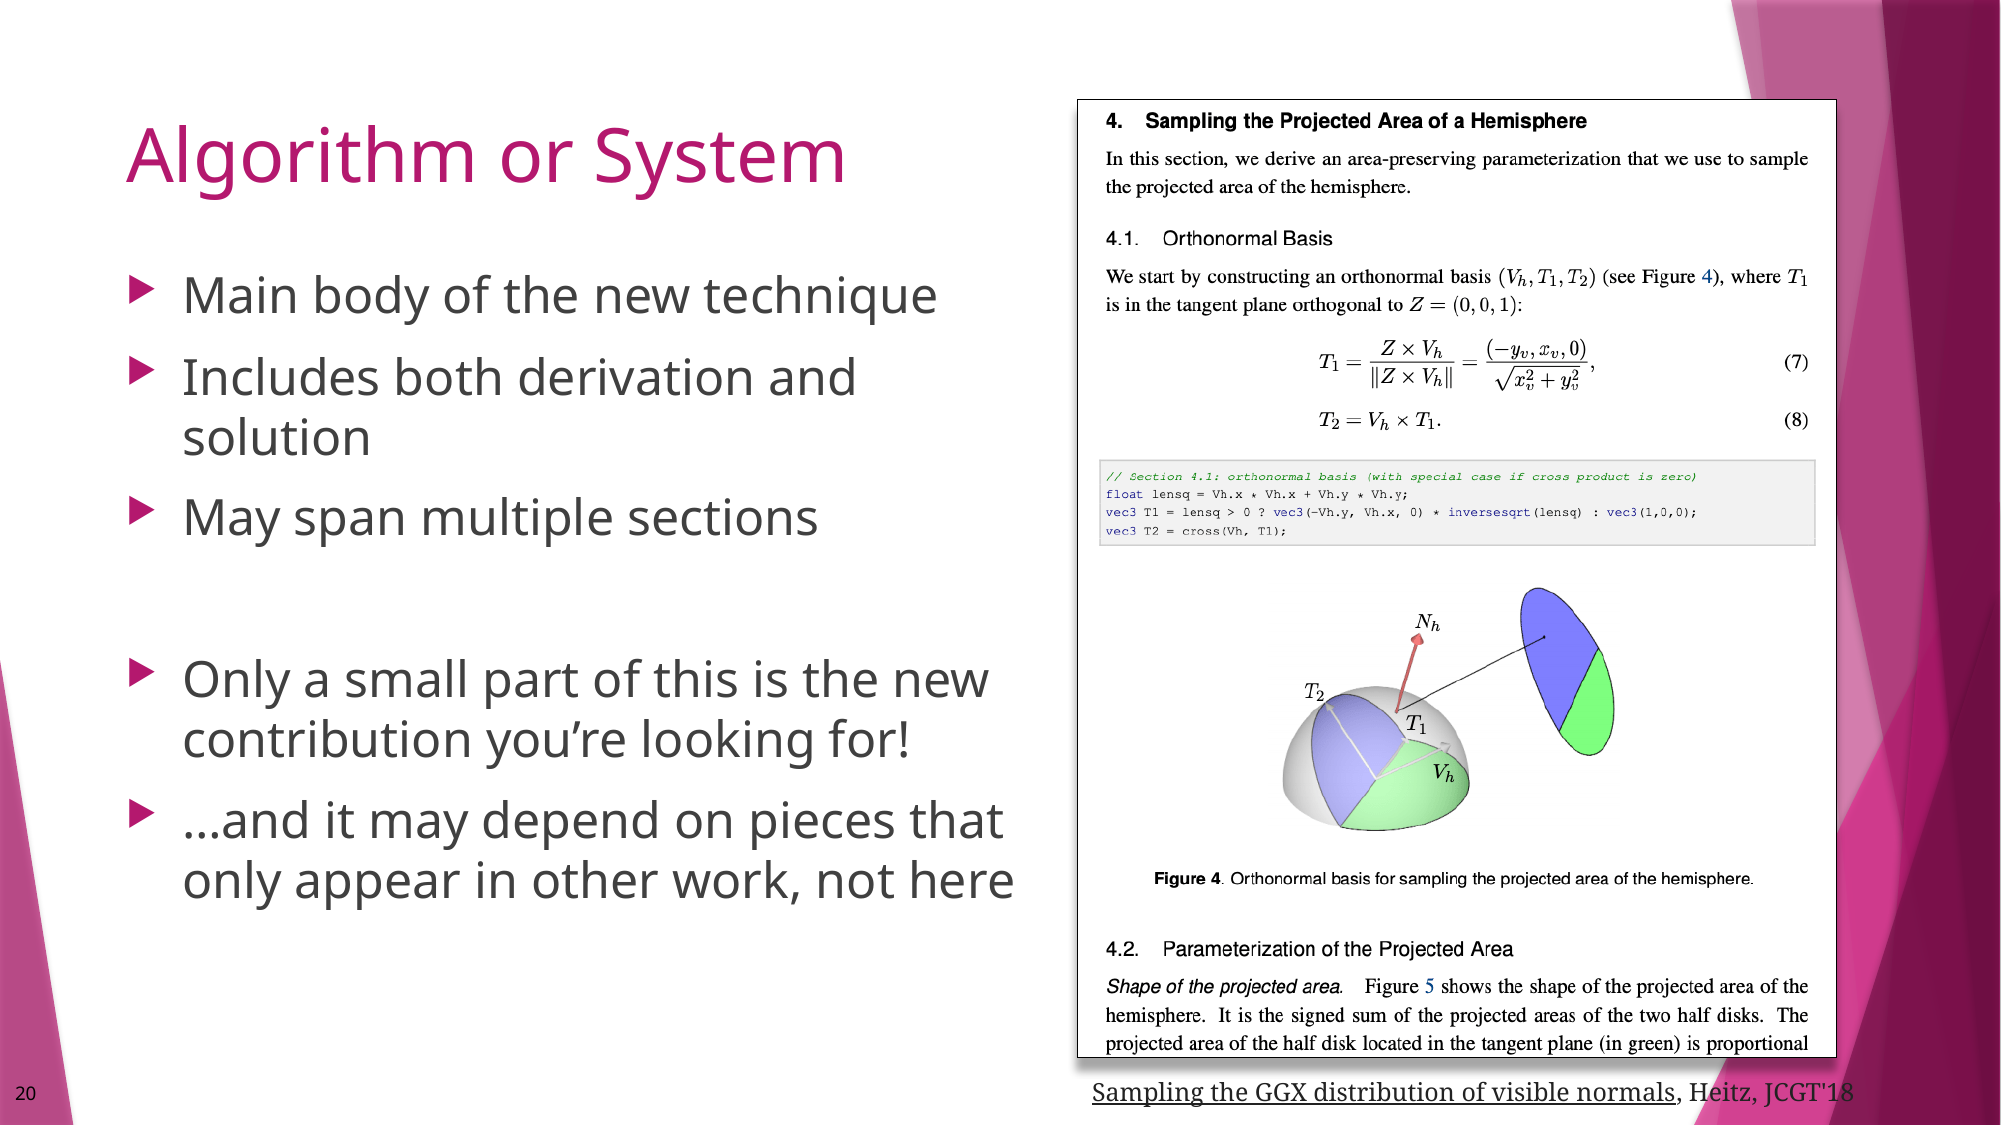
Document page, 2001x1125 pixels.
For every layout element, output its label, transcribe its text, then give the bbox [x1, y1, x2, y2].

text_box Sampling the GGX distribution of visible normals, Heitz, JCGT'18 [1077, 1068, 1871, 1118]
list Main body of the new technique Includes both derivation and solution May span multiple sections Only a small part of this is the new contribution you’re looking for! …and it may depend on pieces that only appear in other work, not here [111, 256, 1053, 992]
title Algorithm or System [111, 99, 1076, 216]
picture [1076, 99, 1837, 1059]
slide_number 20 [0, 1063, 113, 1124]
